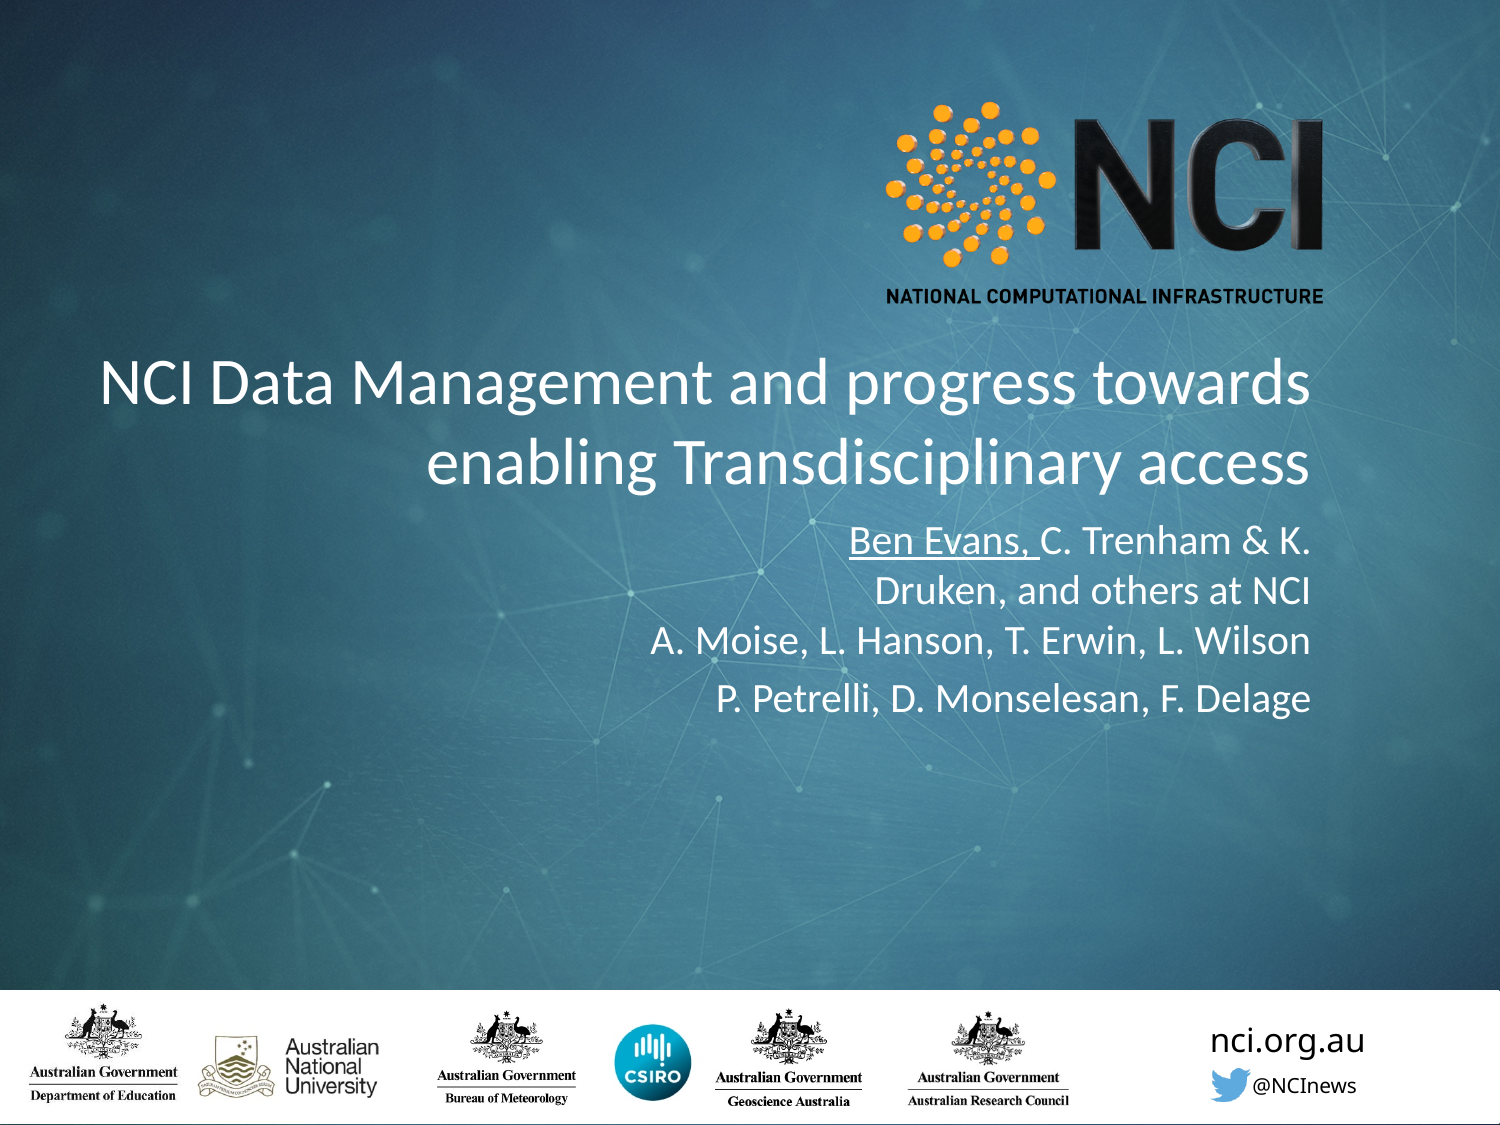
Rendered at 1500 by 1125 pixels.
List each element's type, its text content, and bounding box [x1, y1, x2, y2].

picture [427, 1002, 585, 1113]
subtitle Ben Evans, C. Trenham & K. Druken, and others at NCI A. Moise, L. Hanson, T. Erwin, L. Wilson P. Petrelli, D. Monselesan, F. Delage [9, 505, 1327, 820]
title NCI Data Management and progress towards enabling Transdisciplinary access [73, 330, 1327, 505]
picture [17, 1001, 189, 1107]
picture [191, 1025, 390, 1107]
picture [715, 1008, 862, 1106]
picture [1210, 1068, 1251, 1102]
picture [0, 0, 1500, 990]
picture [602, 1012, 703, 1113]
picture [899, 1002, 1077, 1113]
